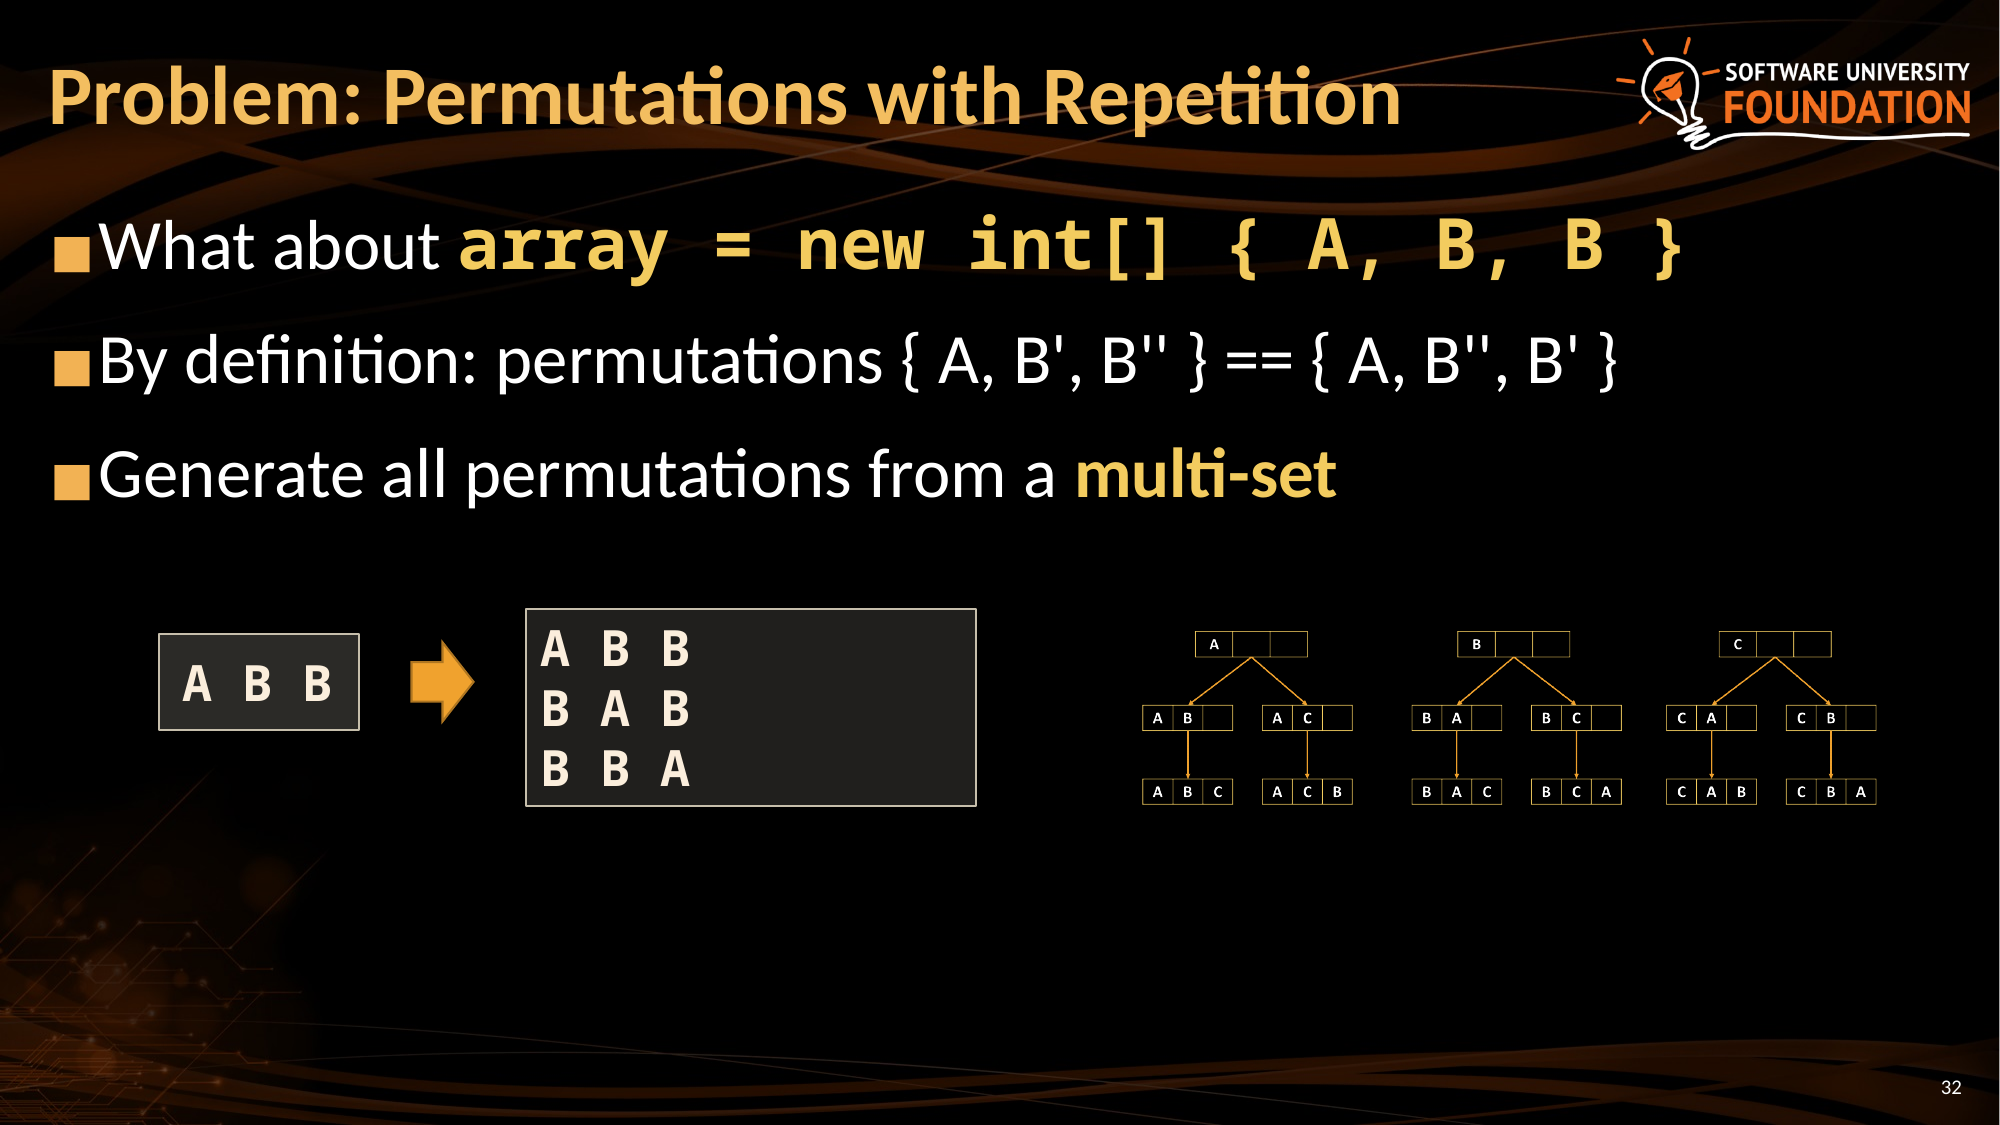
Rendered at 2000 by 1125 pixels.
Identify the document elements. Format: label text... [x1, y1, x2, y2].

title Problem: Permutations with Repetition [30, 6, 1602, 189]
text_box A B B B A B B B A [525, 608, 976, 806]
picture [0, 0, 2000, 1125]
slide_number ‹#› [1897, 1070, 1968, 1103]
text_box [411, 642, 474, 722]
list What about array = new int[] { A, B, B } By definition: permutations { A, B', B'' } == { A, B'', B' } Generate all permutations from a multi-set [31, 188, 1968, 1103]
text_box A B B [159, 633, 360, 730]
